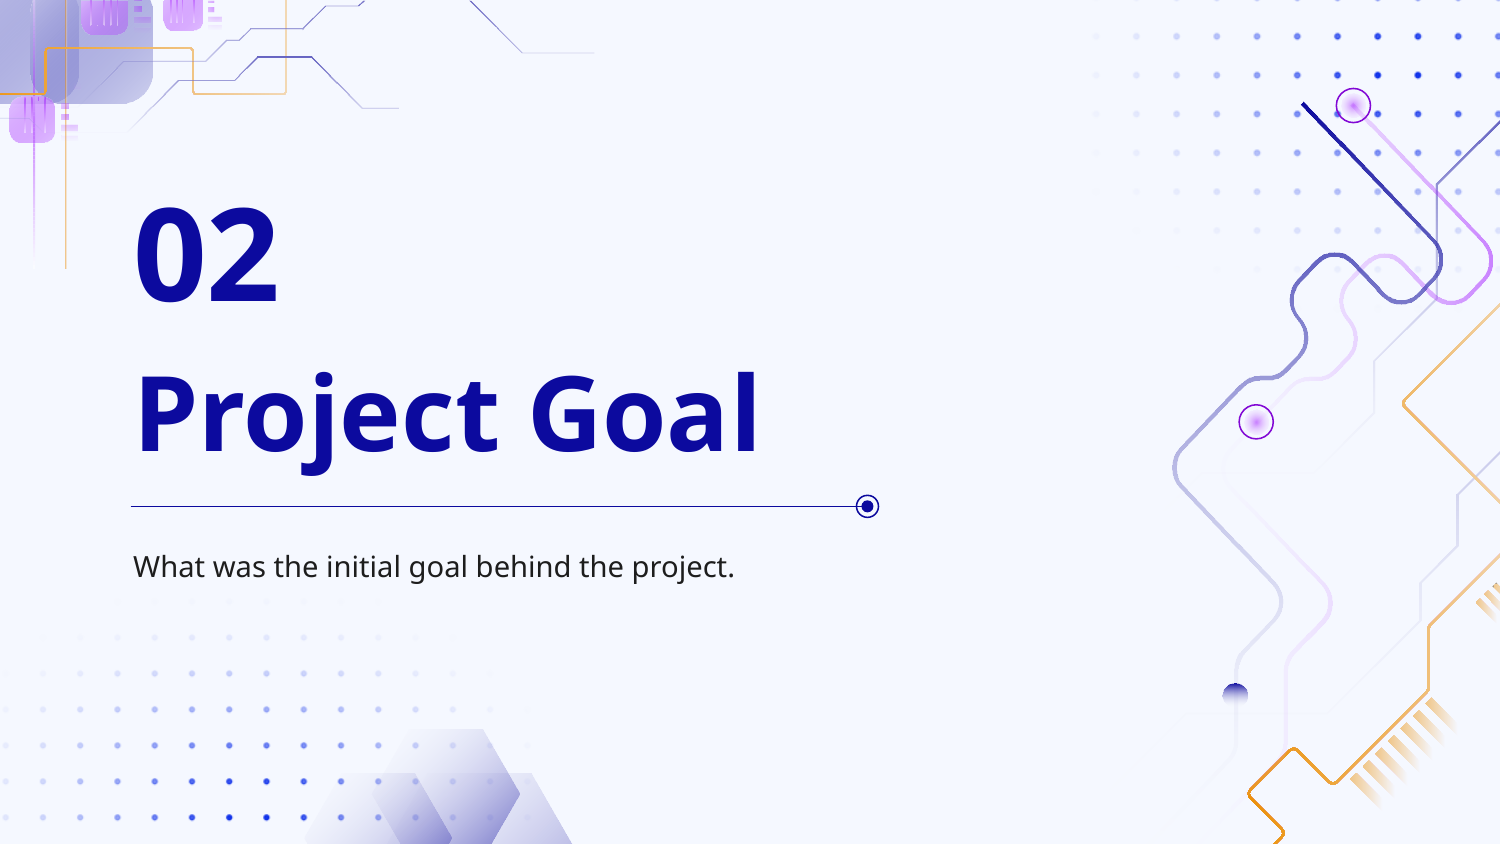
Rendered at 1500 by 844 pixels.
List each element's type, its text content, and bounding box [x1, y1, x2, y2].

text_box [1063, 0, 1500, 844]
text_box What was the initial goal behind the project. [118, 533, 1037, 609]
text_box 02 [118, 168, 398, 332]
text_box Project Goal [118, 341, 1037, 480]
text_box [130, 495, 879, 518]
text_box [0, 549, 583, 844]
